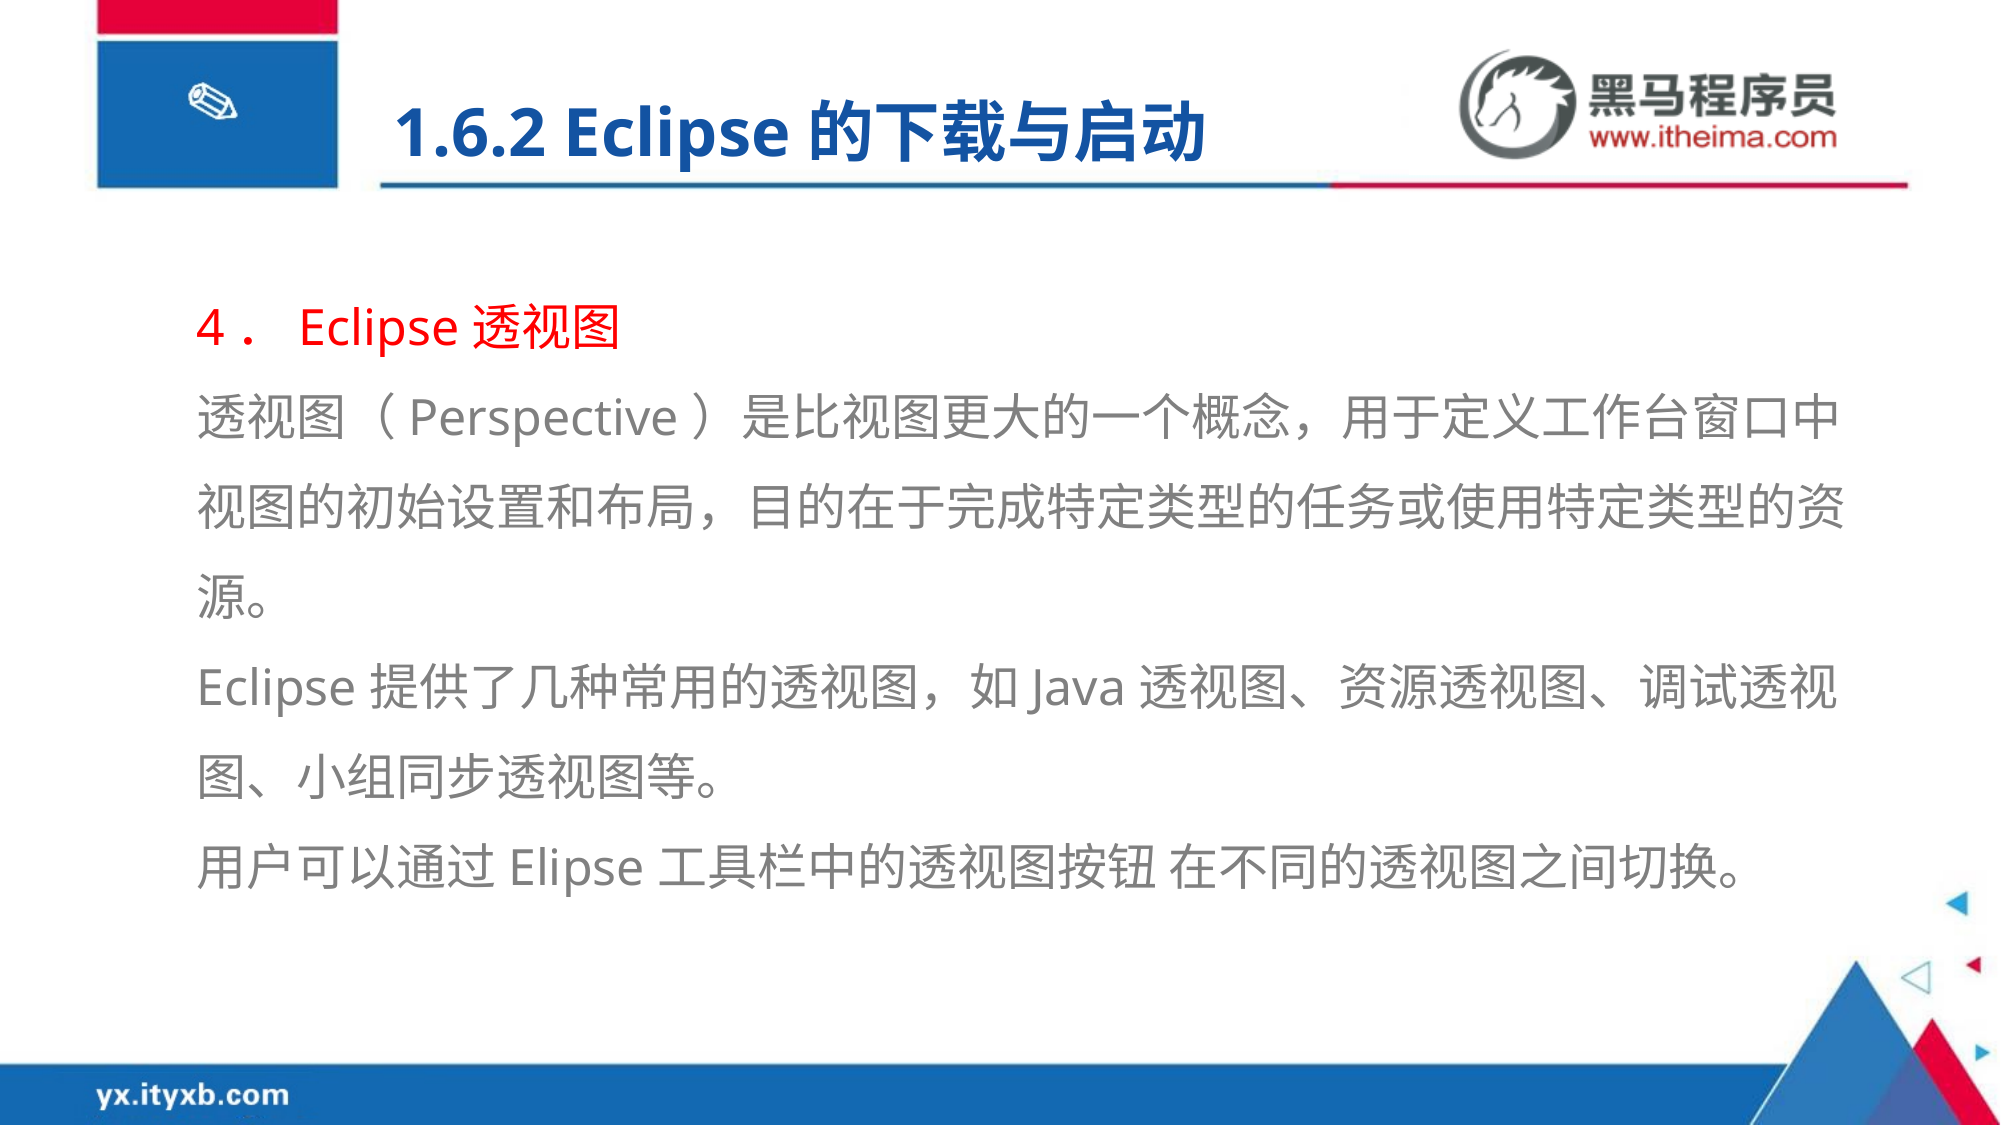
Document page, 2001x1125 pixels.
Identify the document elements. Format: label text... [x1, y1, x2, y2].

text_box 1.6.2 Eclipse的下载与启动 [379, 82, 1310, 177]
picture [0, 0, 2001, 1125]
text_box 4．Eclipse透视图 透视图（Perspective）是比视图更大的一个概念，用于定义工作台窗口中视图的初始设置和布局，目的在于完成特定类型的任务或使用特定类型的资源。 Eclipse提供了几种常用的透视图，如Java透视图、资源透视图、调试透视图、小组同步透视图等。 用户可以通过Elipse工具栏中的透视图按钮 在不同的透视图之间切换。 [181, 258, 1894, 925]
